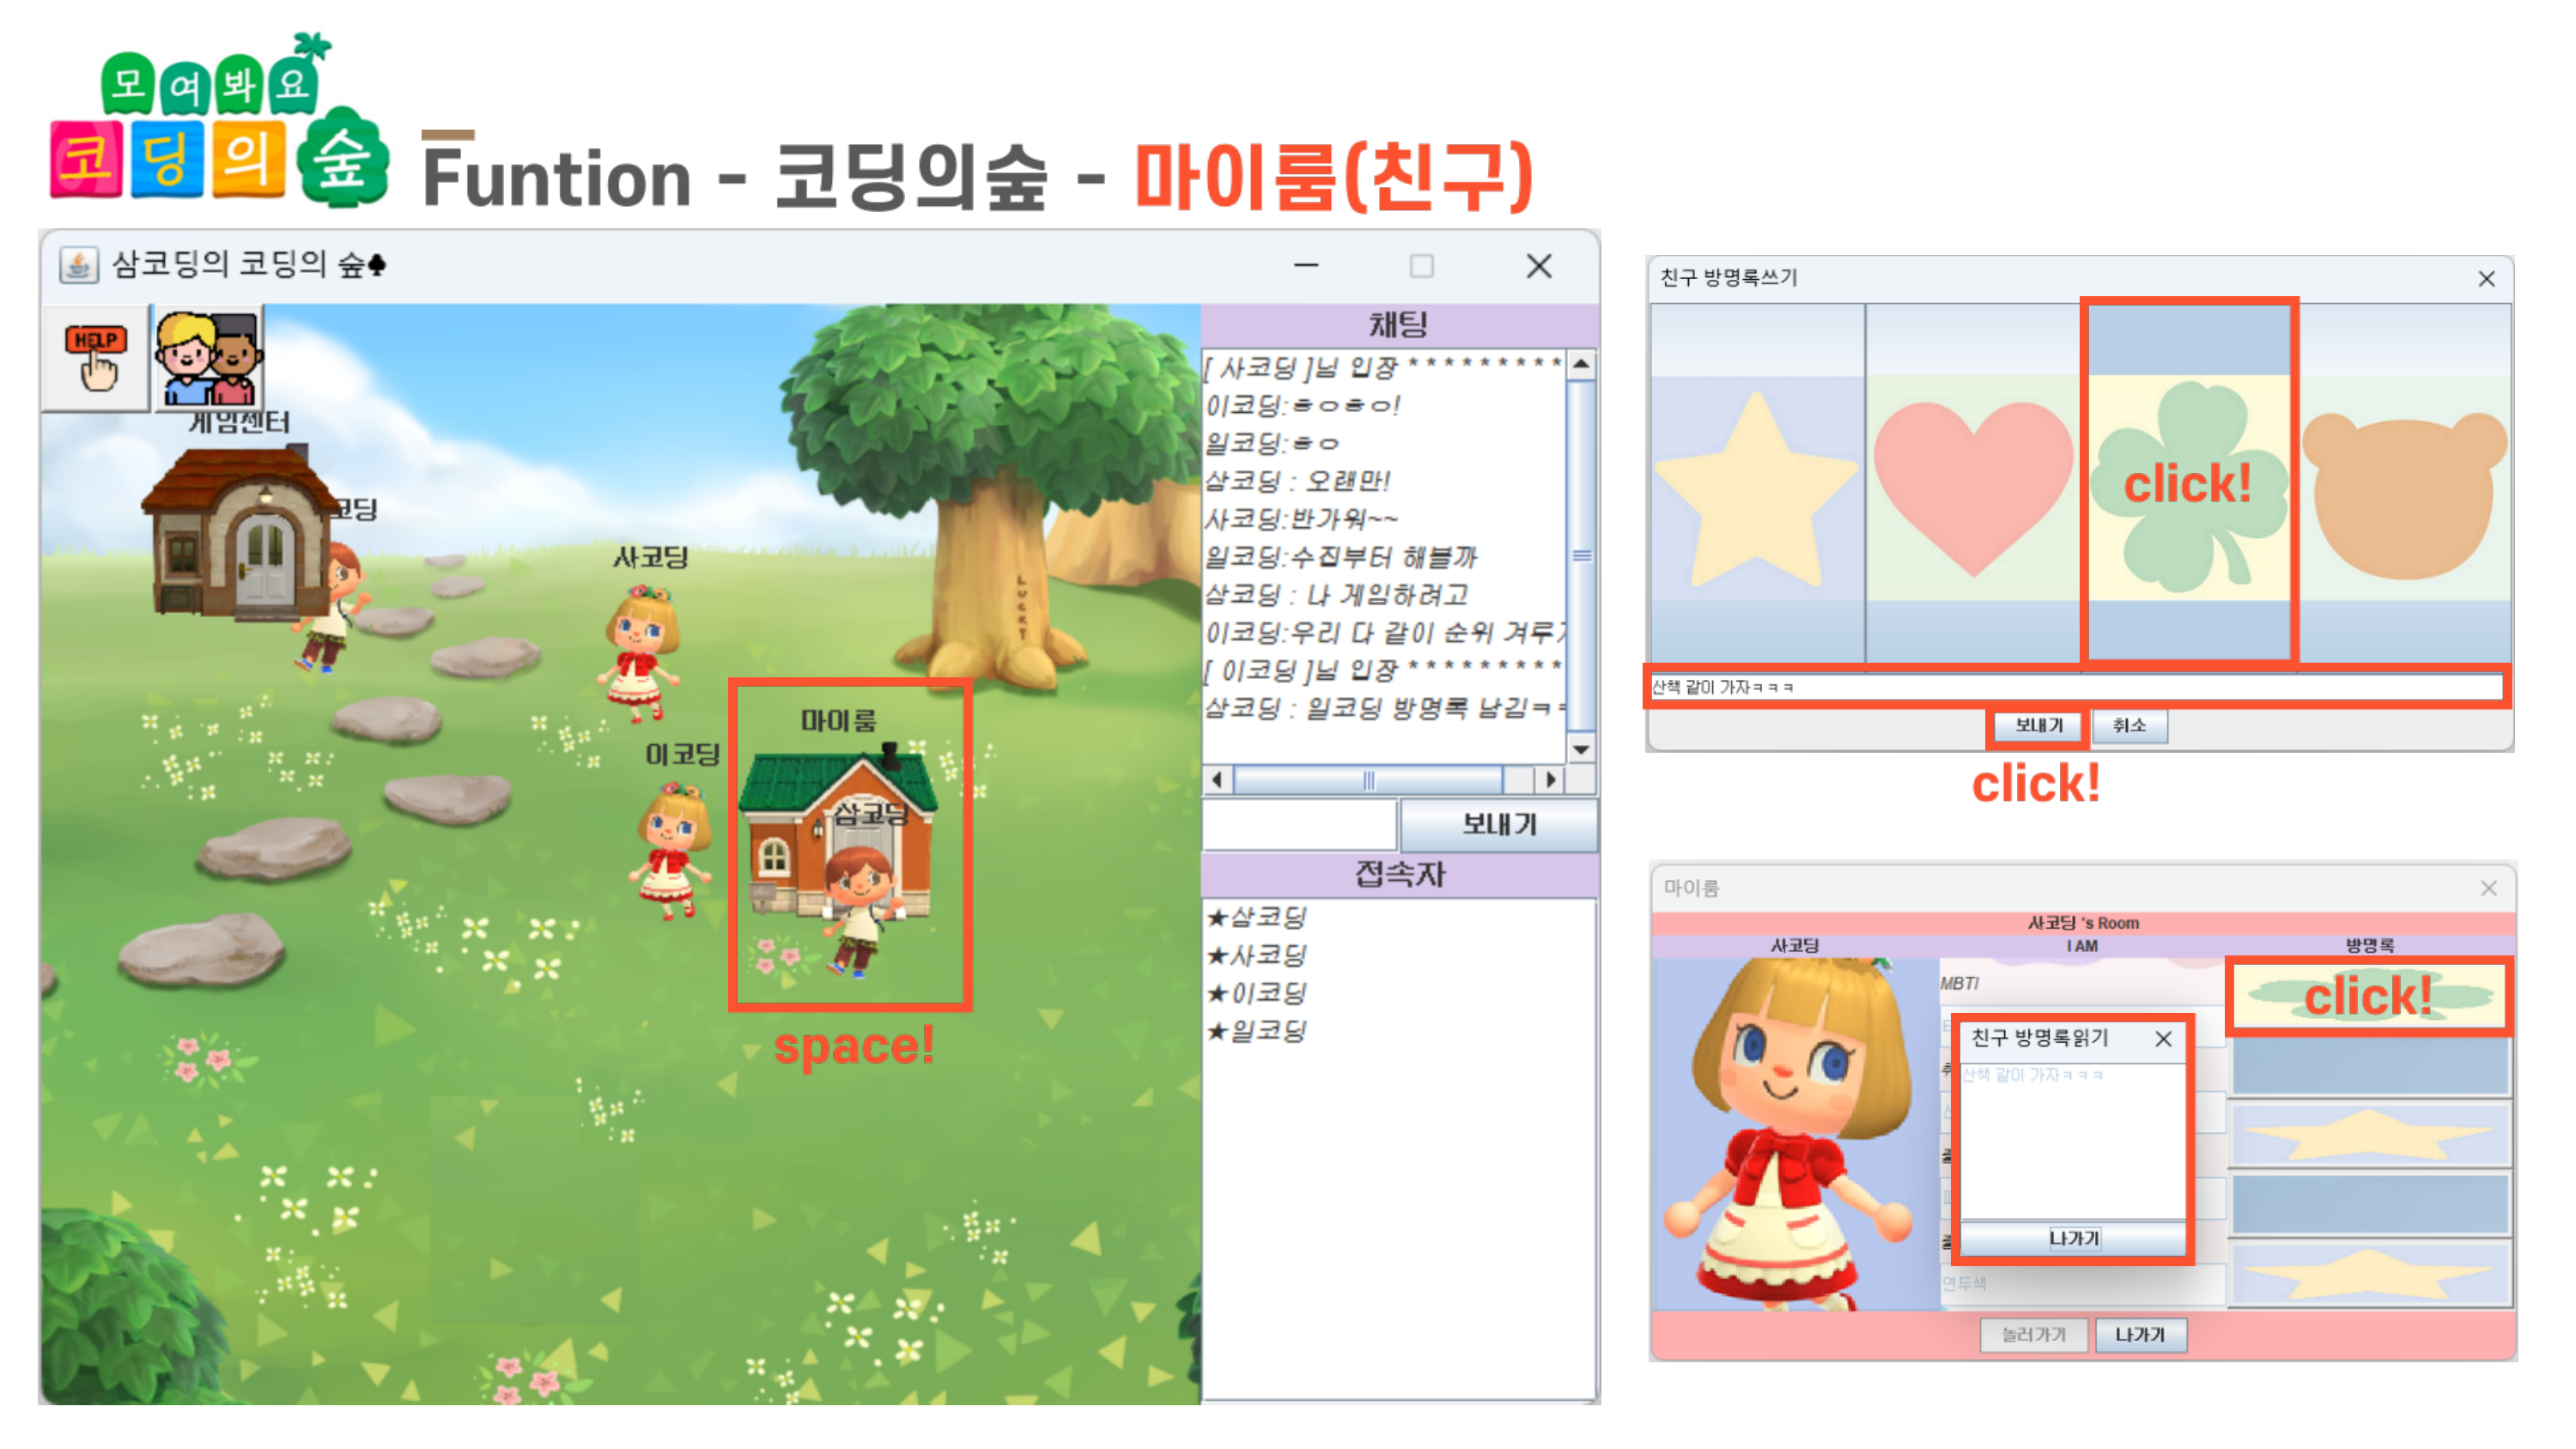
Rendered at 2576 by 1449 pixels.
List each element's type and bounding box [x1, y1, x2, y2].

picture [1952, 741, 2123, 825]
picture [2104, 440, 2275, 524]
picture [2284, 954, 2456, 1037]
picture [411, 117, 1574, 248]
text_box [1645, 254, 2515, 665]
text_box [2080, 296, 2300, 662]
text_box [2225, 955, 2281, 1039]
text_box [422, 130, 476, 141]
text_box [38, 228, 1601, 1405]
text_box [1645, 717, 1980, 754]
text_box [2095, 714, 2515, 754]
picture [768, 1014, 961, 1105]
text_box [728, 677, 975, 1014]
text_box [38, 21, 401, 215]
text_box [1951, 1013, 2196, 1266]
text_box [1642, 663, 2512, 712]
text_box [1984, 704, 2092, 740]
text_box [1649, 859, 2519, 1362]
text_box [2458, 955, 2516, 1039]
